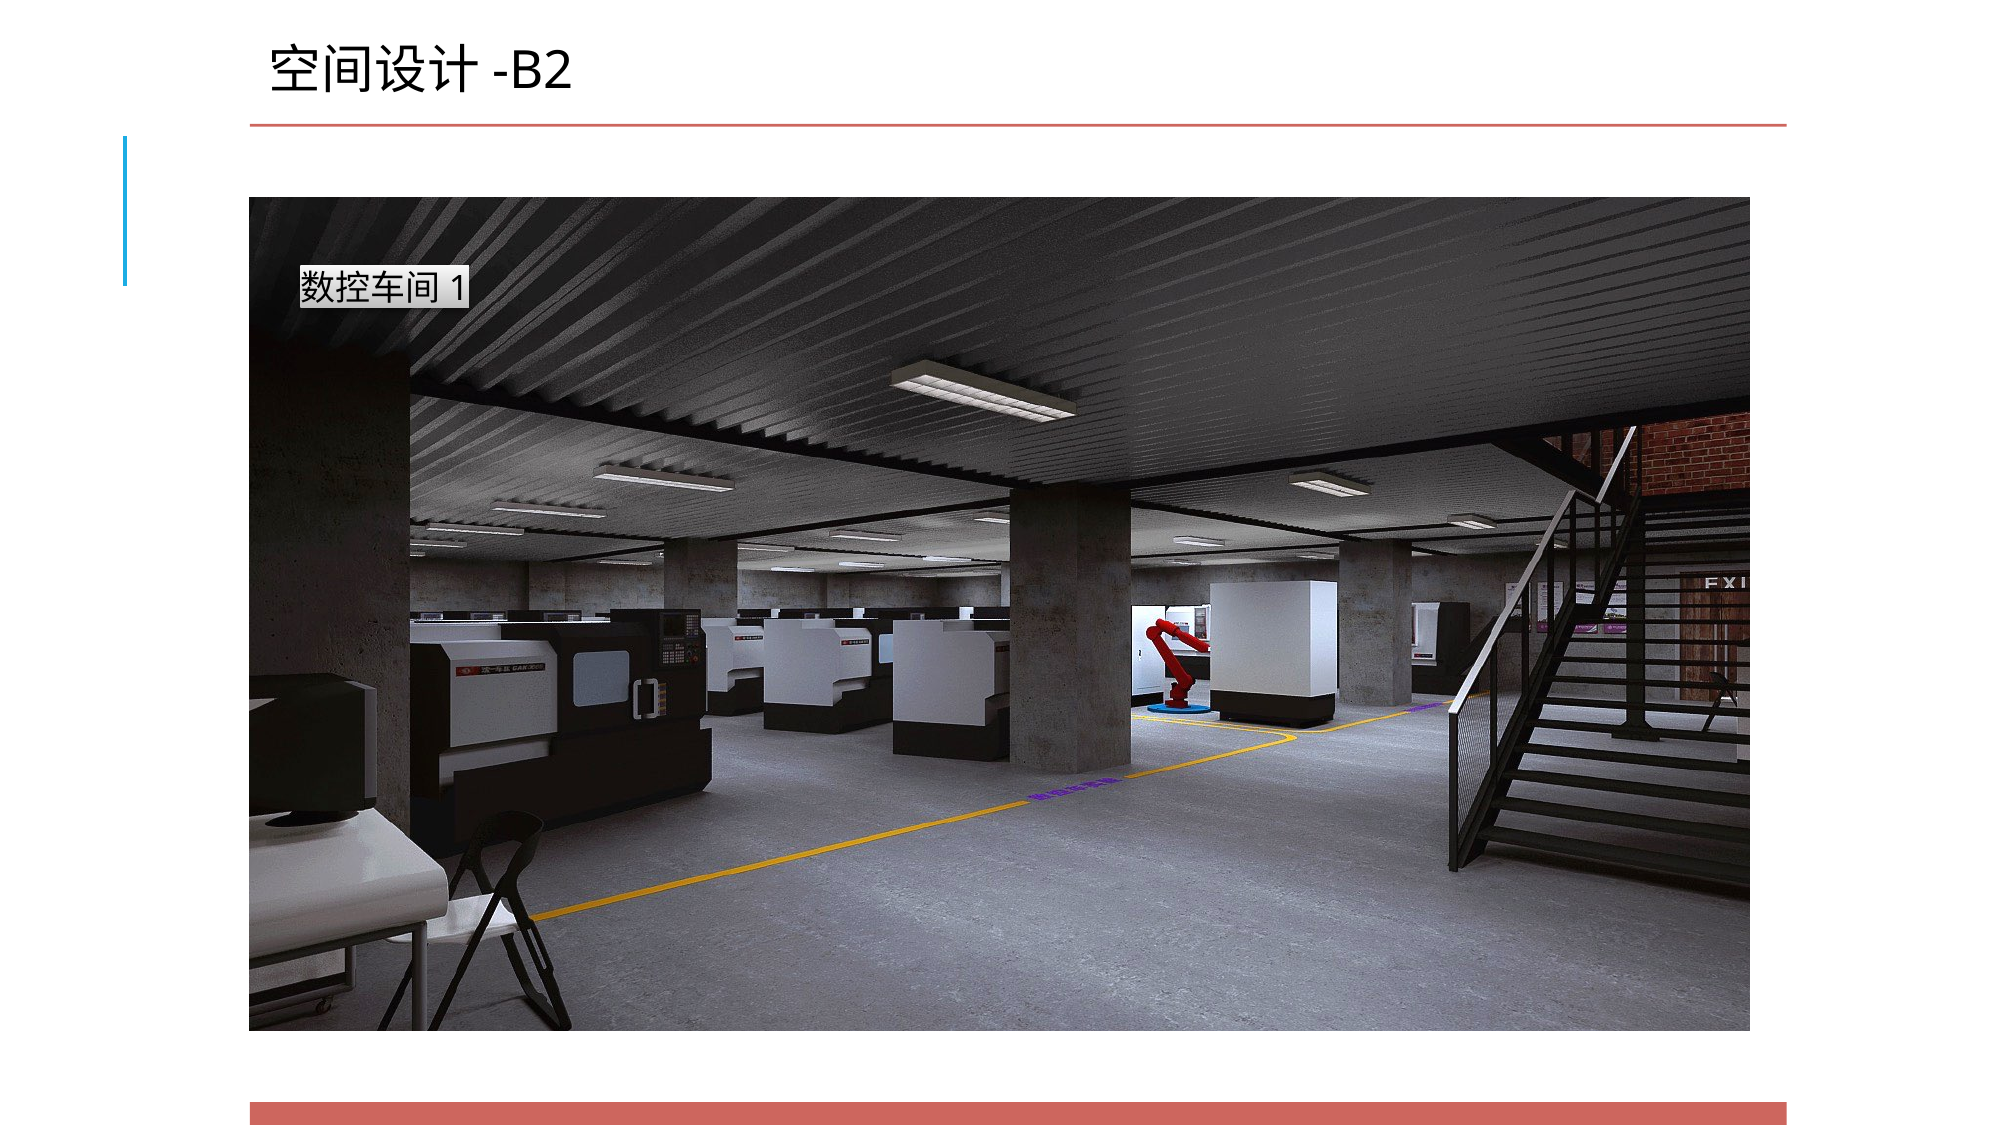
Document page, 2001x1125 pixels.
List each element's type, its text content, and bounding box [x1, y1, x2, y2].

text_box [249, 1102, 1787, 1125]
picture [249, 197, 1751, 1032]
text_box 空间设计-B2 [269, 35, 575, 99]
text_box [249, 123, 1787, 127]
